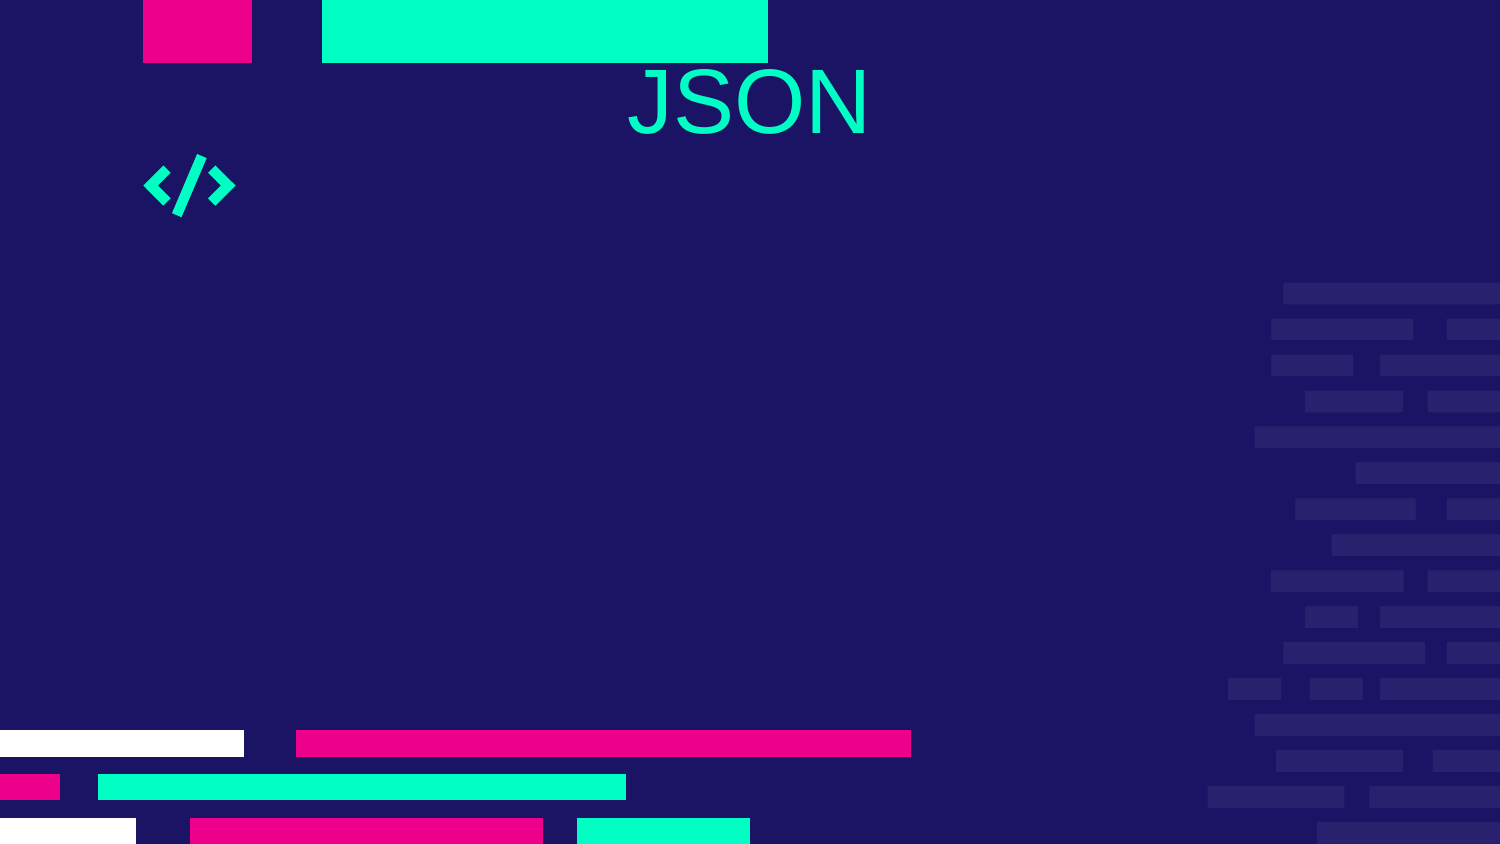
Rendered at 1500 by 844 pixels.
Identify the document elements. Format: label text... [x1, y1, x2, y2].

title JSON [75, 33, 1425, 175]
